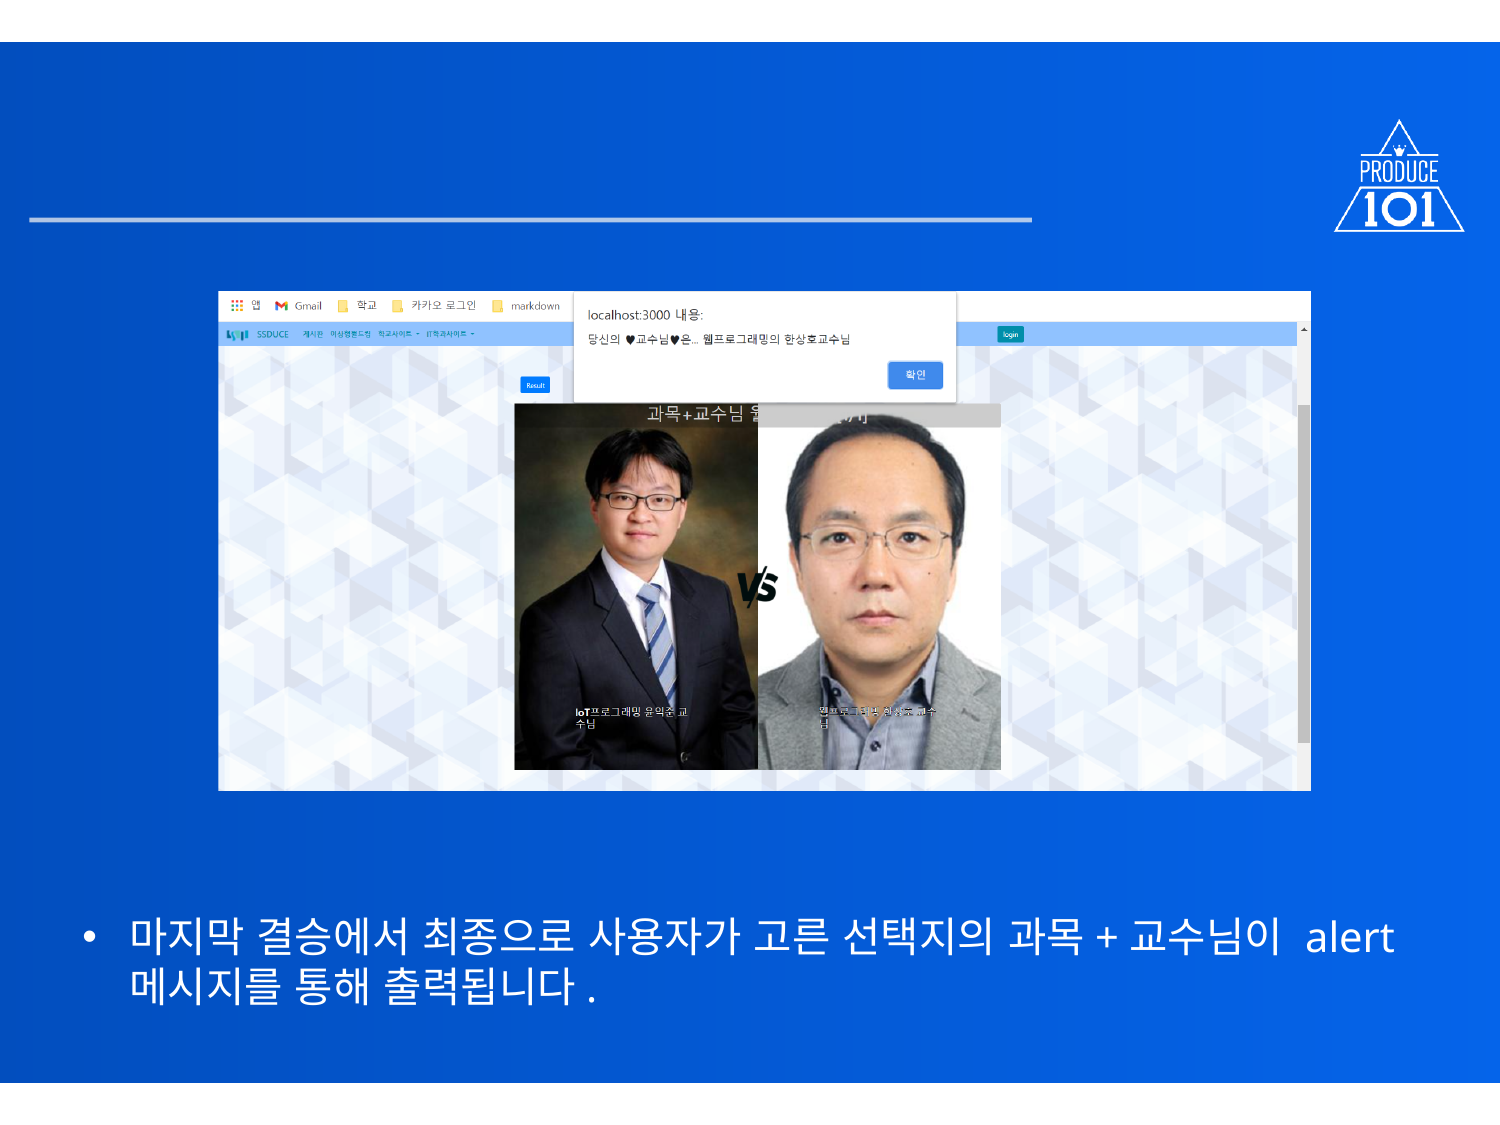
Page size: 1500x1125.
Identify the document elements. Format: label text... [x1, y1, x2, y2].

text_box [29, 97, 836, 219]
picture [218, 290, 1312, 791]
text_box [0, 41, 1500, 1084]
text_box 마지막 결승에서 최종으로 사용자가 고른 선택지의 과목+교수님이 alert 메시지를 통해 출력됩니다. [67, 903, 1433, 1019]
picture [1333, 119, 1465, 232]
